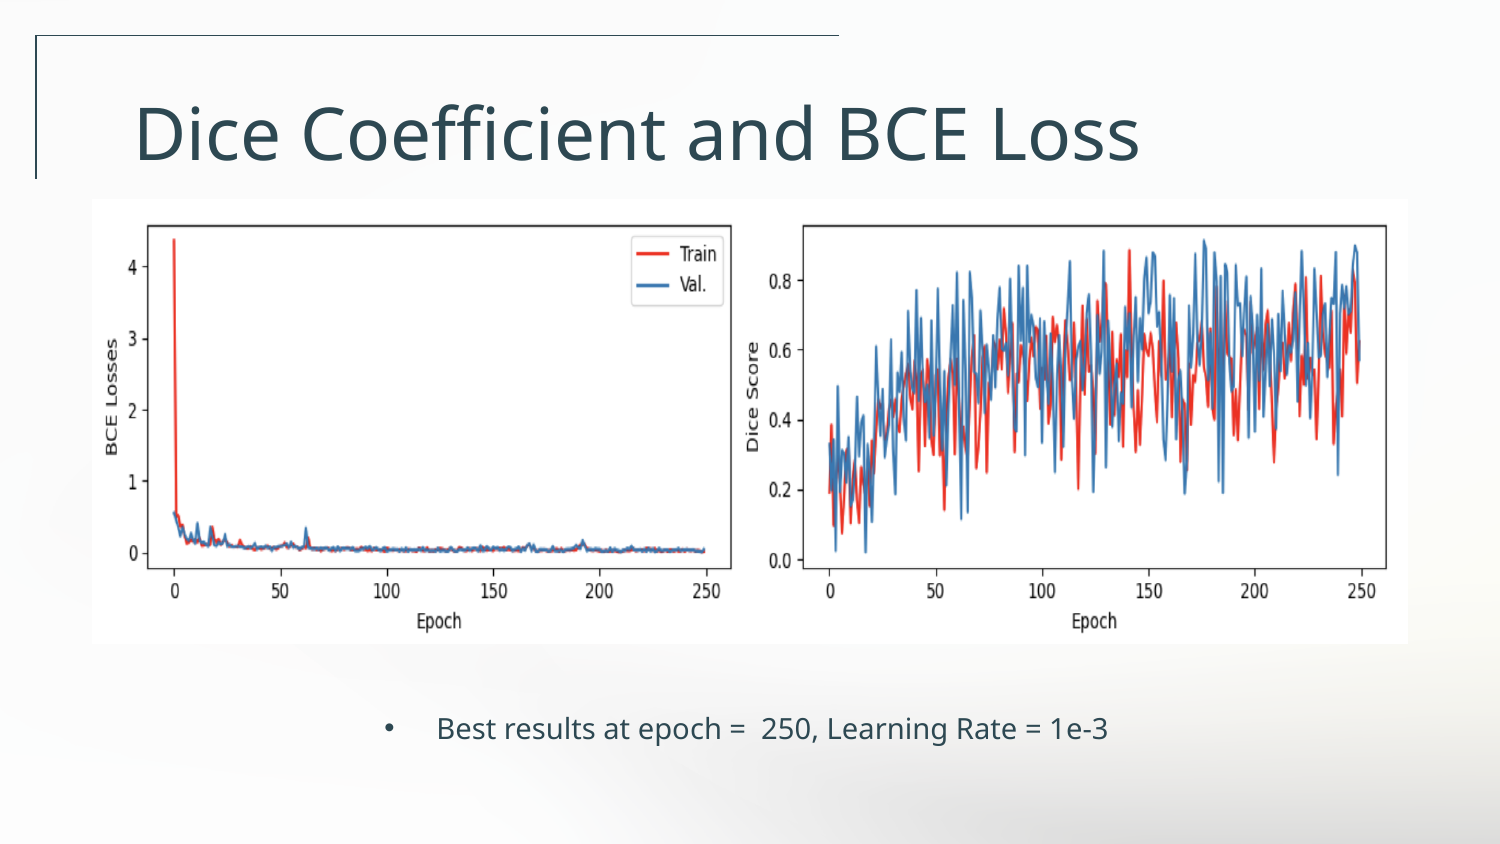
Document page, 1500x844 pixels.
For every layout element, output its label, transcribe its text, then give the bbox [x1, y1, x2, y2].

title Dice Coefficient and BCE Loss [118, 72, 1382, 167]
picture [92, 199, 1408, 644]
subtitle Best results at epoch = 250, Learning Rate = 1e-3 [88, 694, 1382, 771]
